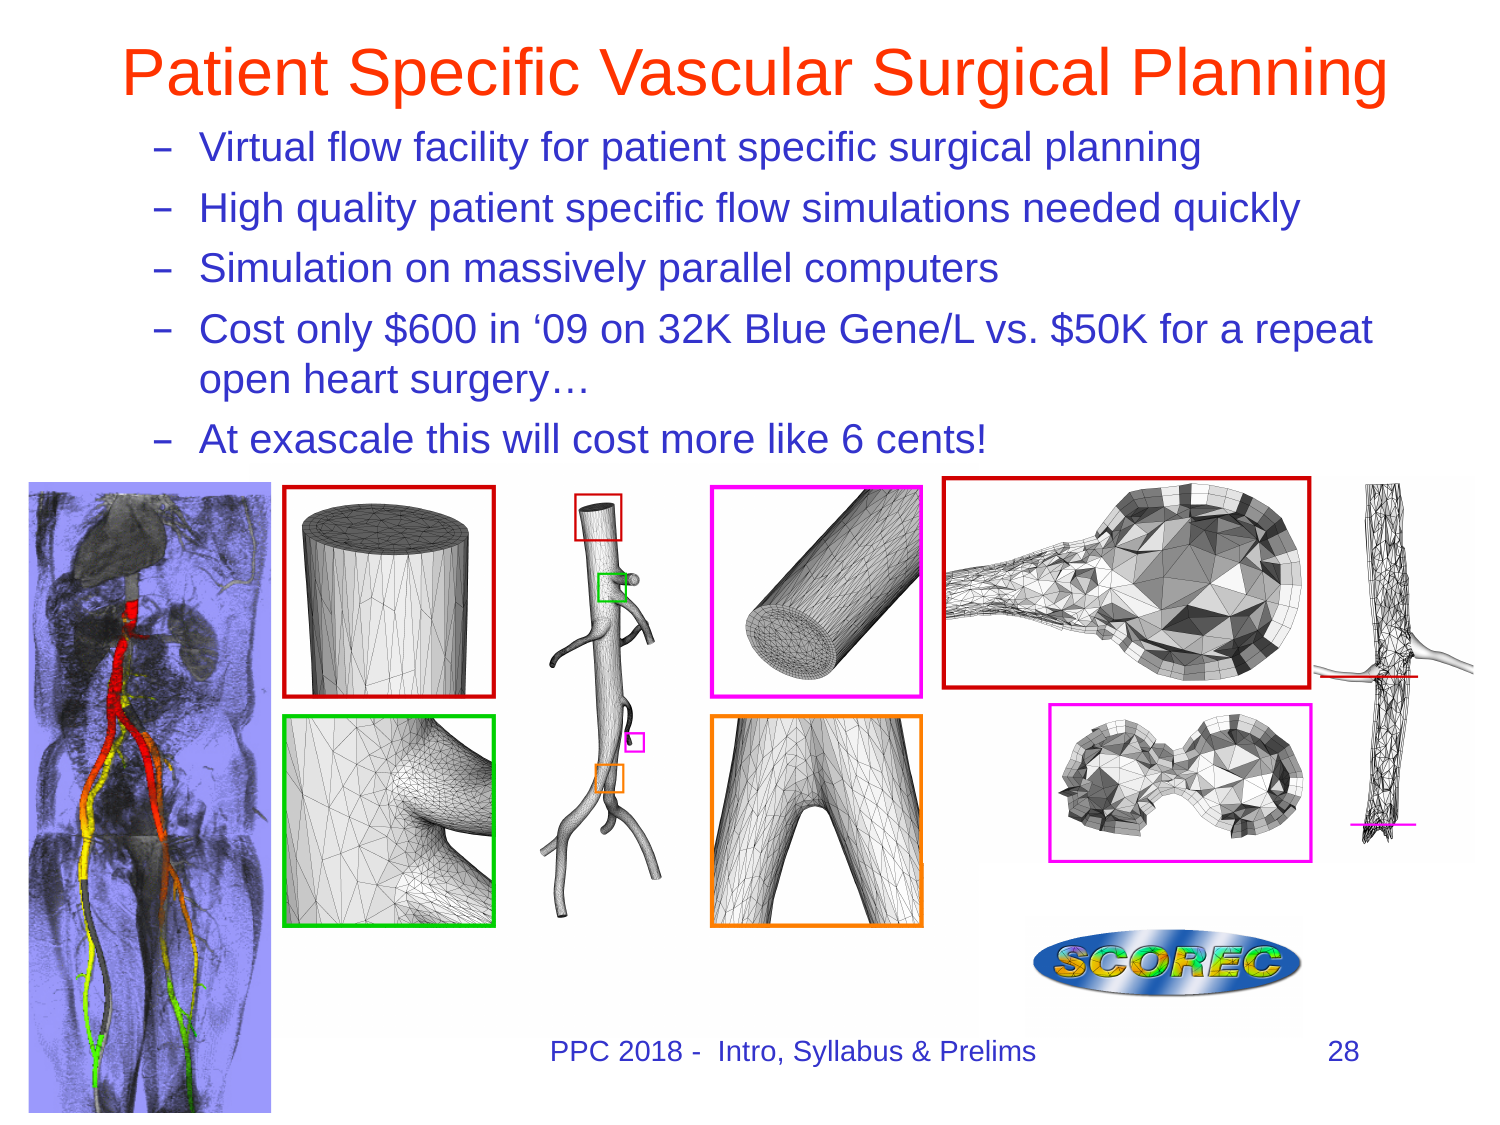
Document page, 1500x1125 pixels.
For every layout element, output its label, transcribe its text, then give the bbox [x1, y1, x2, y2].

picture [1024, 916, 1304, 1038]
picture [28, 463, 1476, 1113]
footer PPC 2018 - Intro, Syllabus & Prelims [387, 1024, 1200, 1100]
title Patient Specific Vascular Surgical Planning [37, 21, 1475, 117]
slide_number 28 [1224, 1024, 1375, 1100]
list Virtual flow facility for patient specific surgical planning High quality patient specific flow simulations needed quickly Simulation on massively parallel computers Cost only $600 in ‘09 on 32K Blue Gene/L vs. $50K for a repeat open heart surgery… At exascale this will cost more like 6 cents! [62, 117, 1450, 480]
